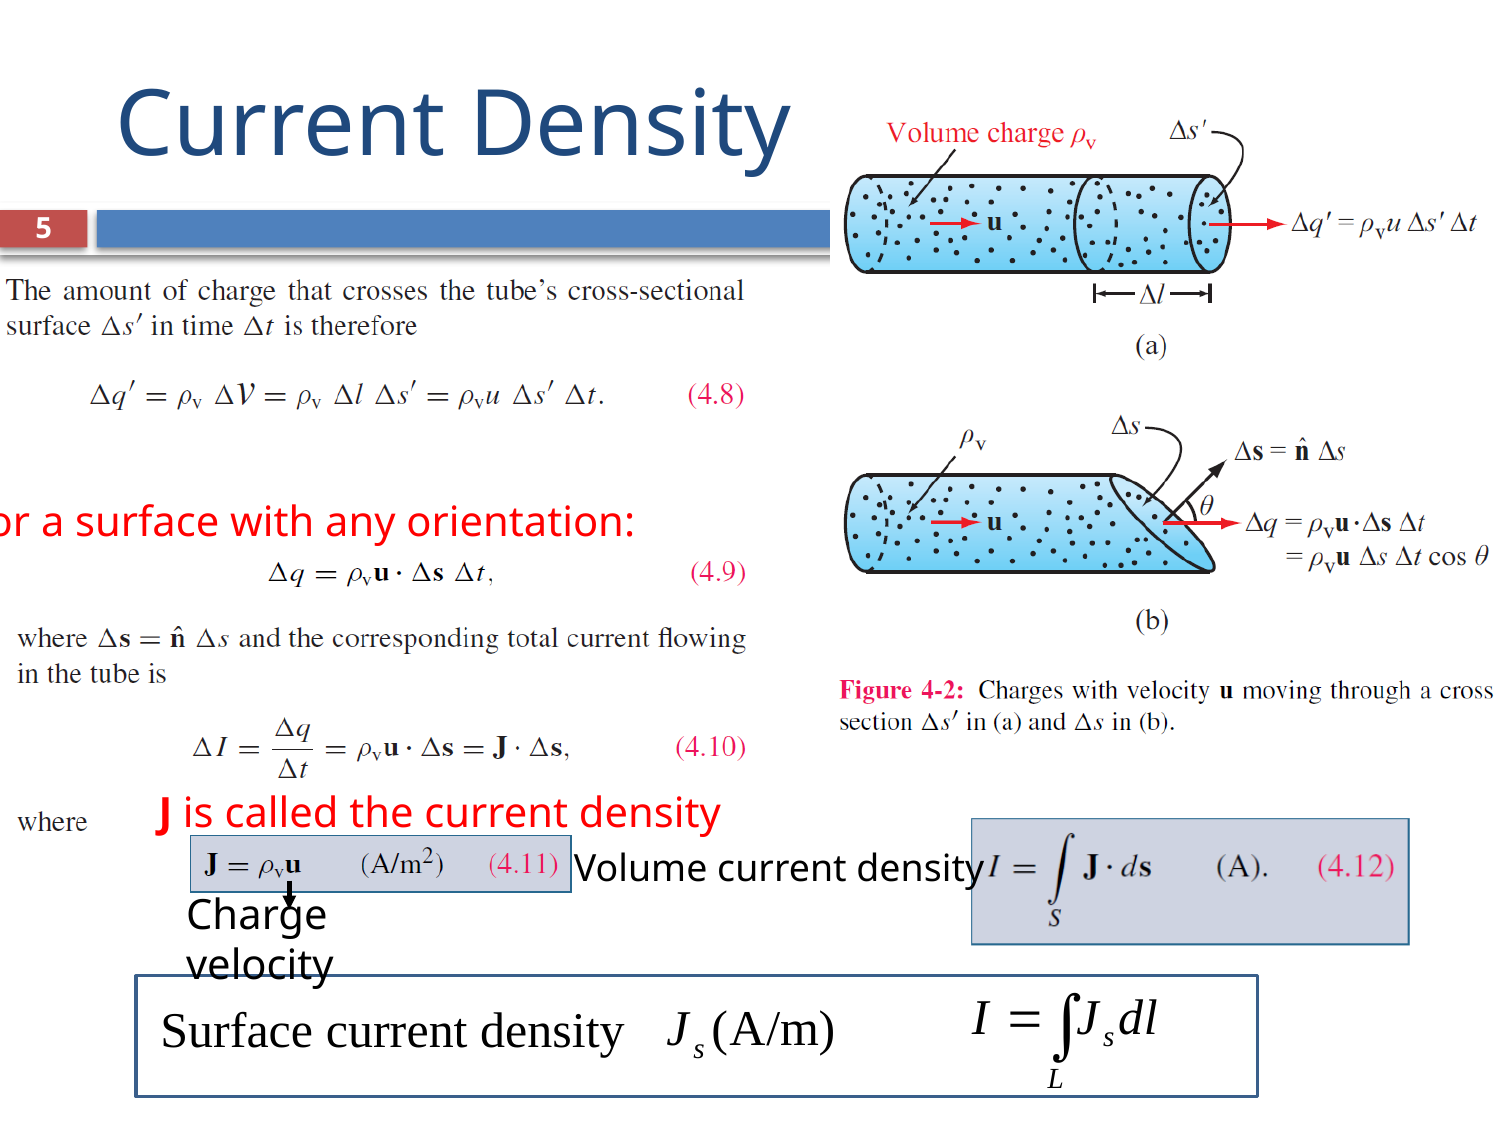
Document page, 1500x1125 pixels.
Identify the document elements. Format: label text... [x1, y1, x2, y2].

text_box [134, 974, 965, 1098]
slide_number 5 [0, 208, 88, 249]
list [0, 272, 749, 416]
text_box [1165, 974, 1259, 1098]
picture [0, 549, 751, 900]
text_box Charge velocity [171, 911, 465, 996]
picture [962, 804, 1418, 957]
text_box Volume current density [756, 836, 956, 896]
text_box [962, 975, 1168, 1097]
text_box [656, 995, 845, 1071]
text_box Surface current density [129, 990, 657, 1066]
text_box For a surface with any orientation: [0, 487, 651, 549]
picture [830, 106, 1500, 739]
title Current Density [100, 37, 1438, 200]
